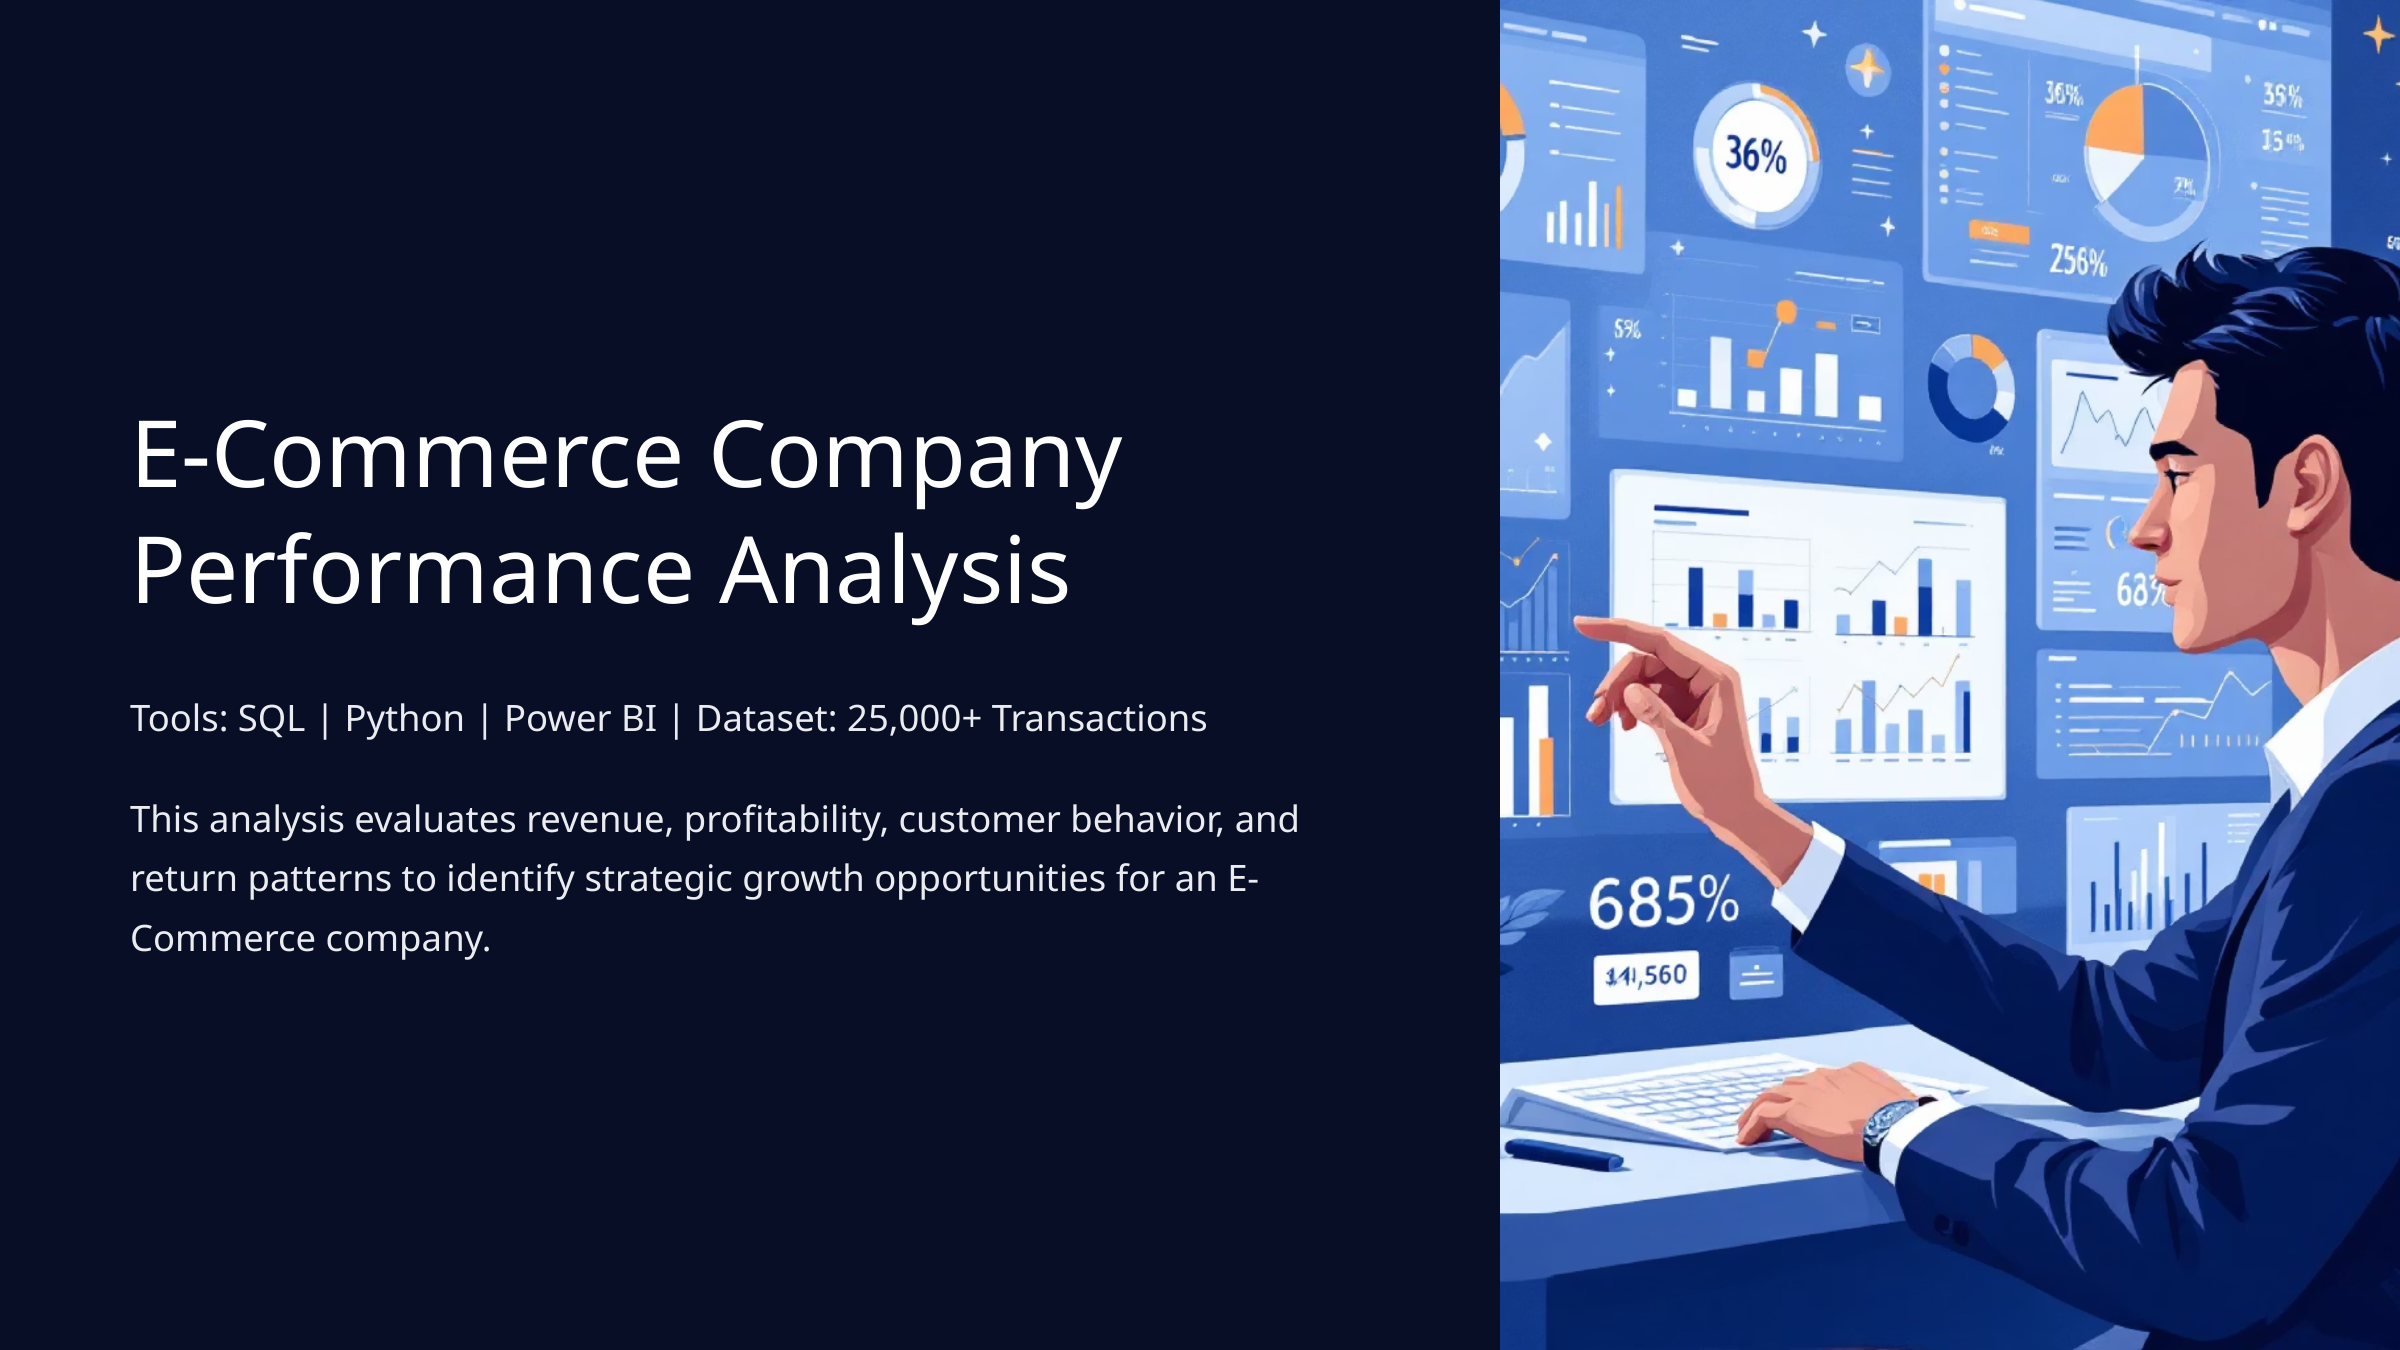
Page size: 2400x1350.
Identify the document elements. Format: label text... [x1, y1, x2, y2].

text_box Tools: SQL | Python | Power BI | Dataset: 25,000+ Transactions [130, 679, 1370, 739]
text_box E-Commerce Company Performance Analysis [130, 390, 1370, 624]
picture [1499, 0, 2400, 1350]
text_box This analysis evaluates revenue, profitability, customer behavior, and return patterns to identify strategic growth opportunities for an E-Commerce company. [130, 780, 1370, 960]
